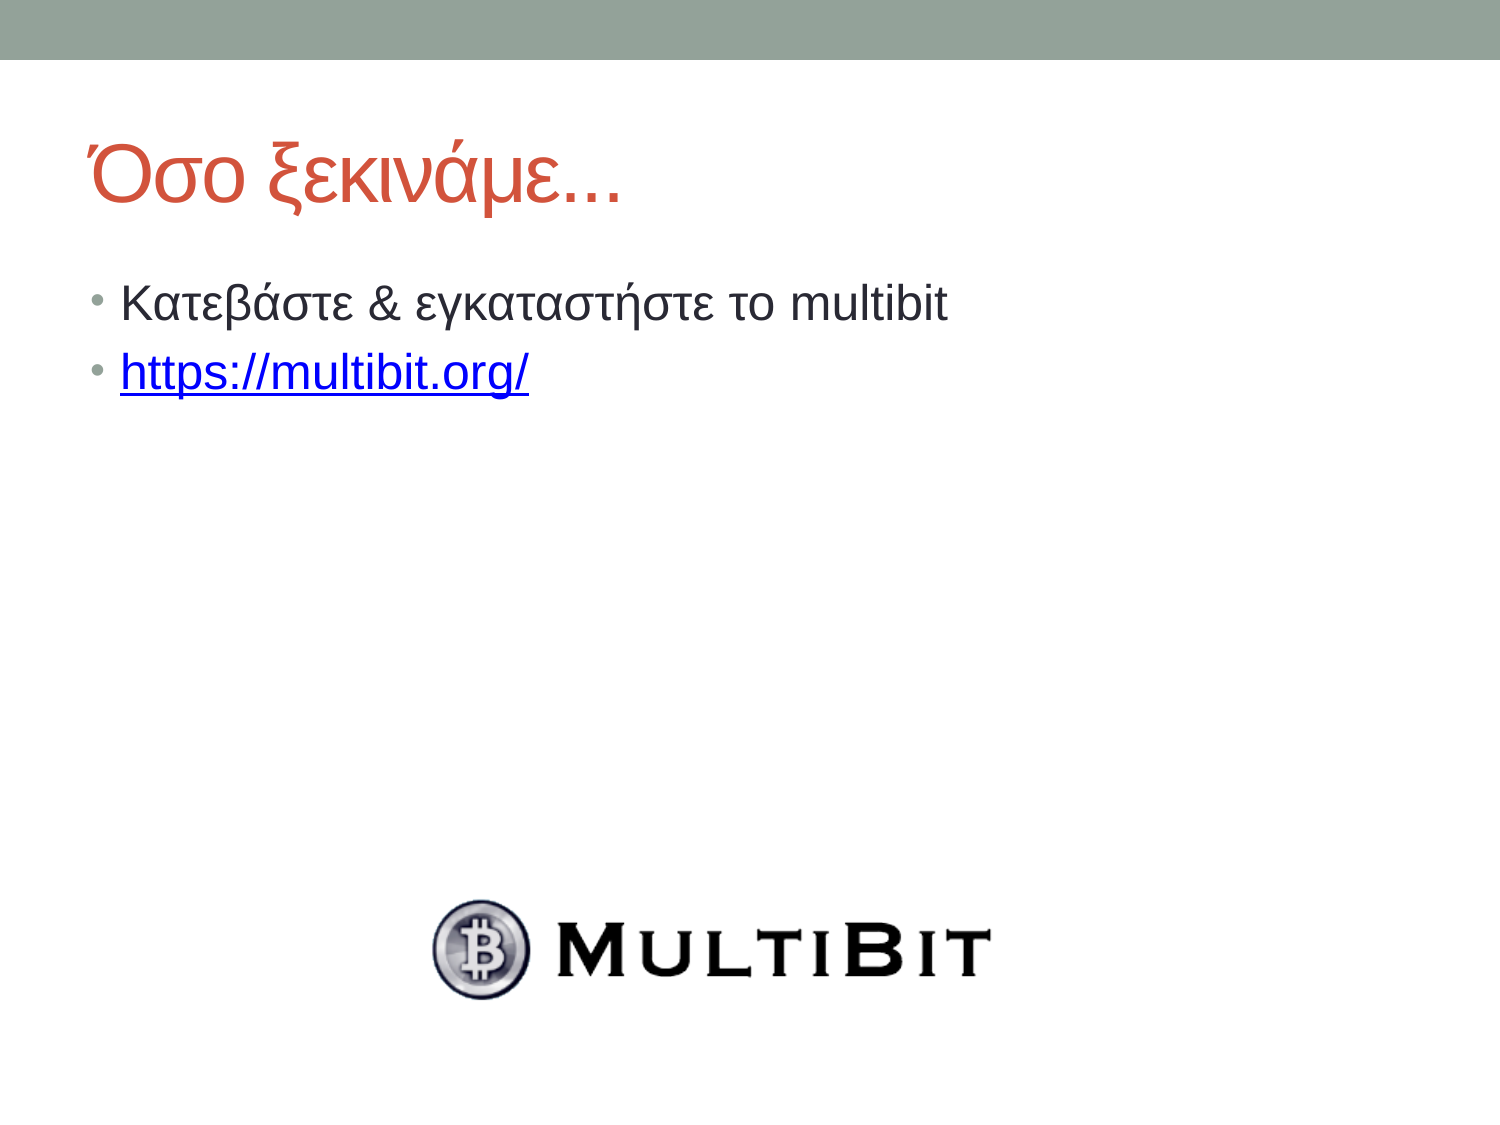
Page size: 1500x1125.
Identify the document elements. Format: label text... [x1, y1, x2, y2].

picture [387, 874, 1500, 1021]
title Όσο ξεκινάμε... [75, 87, 1425, 250]
list Κατεβάστε & εγκαταστήστε το multibit https://multibit.org/ [75, 262, 1425, 1063]
